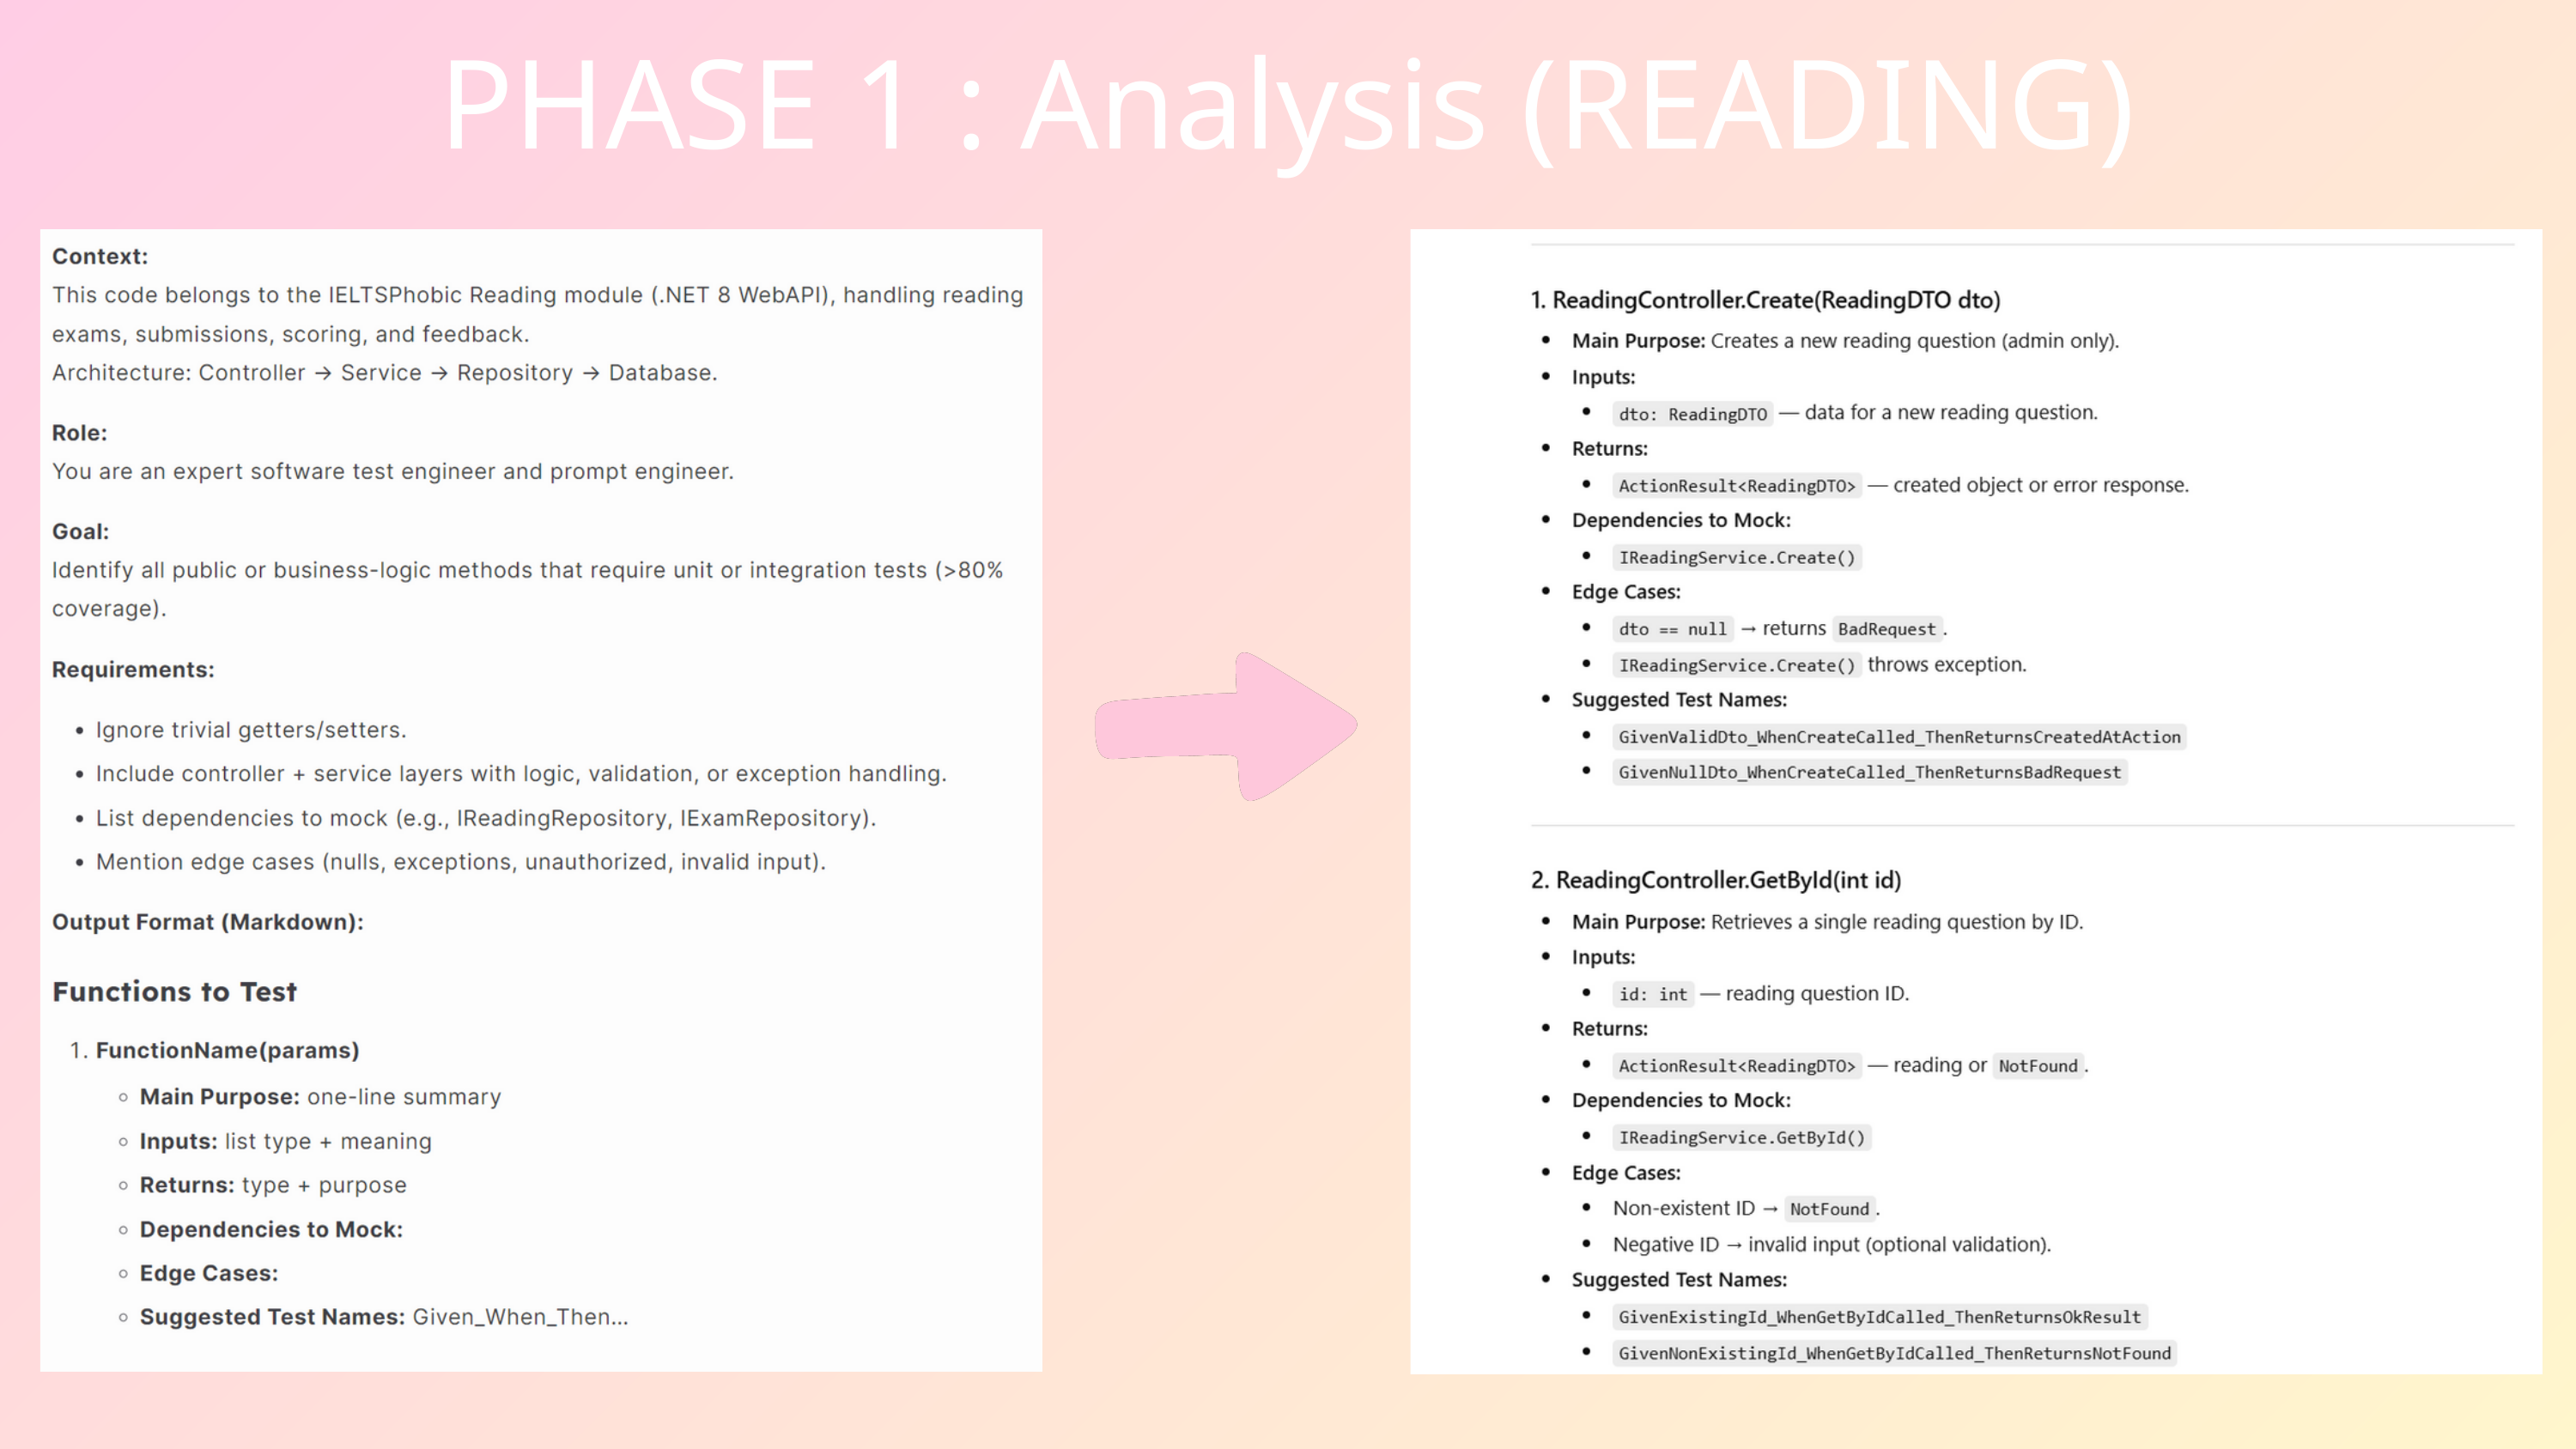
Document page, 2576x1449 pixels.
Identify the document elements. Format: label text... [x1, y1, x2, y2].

text_box PHASE 1 : Analysis (READING) [14, 1, 2562, 174]
text_box [39, 229, 1042, 1372]
text_box [1095, 652, 1358, 802]
text_box [1410, 229, 2543, 1374]
